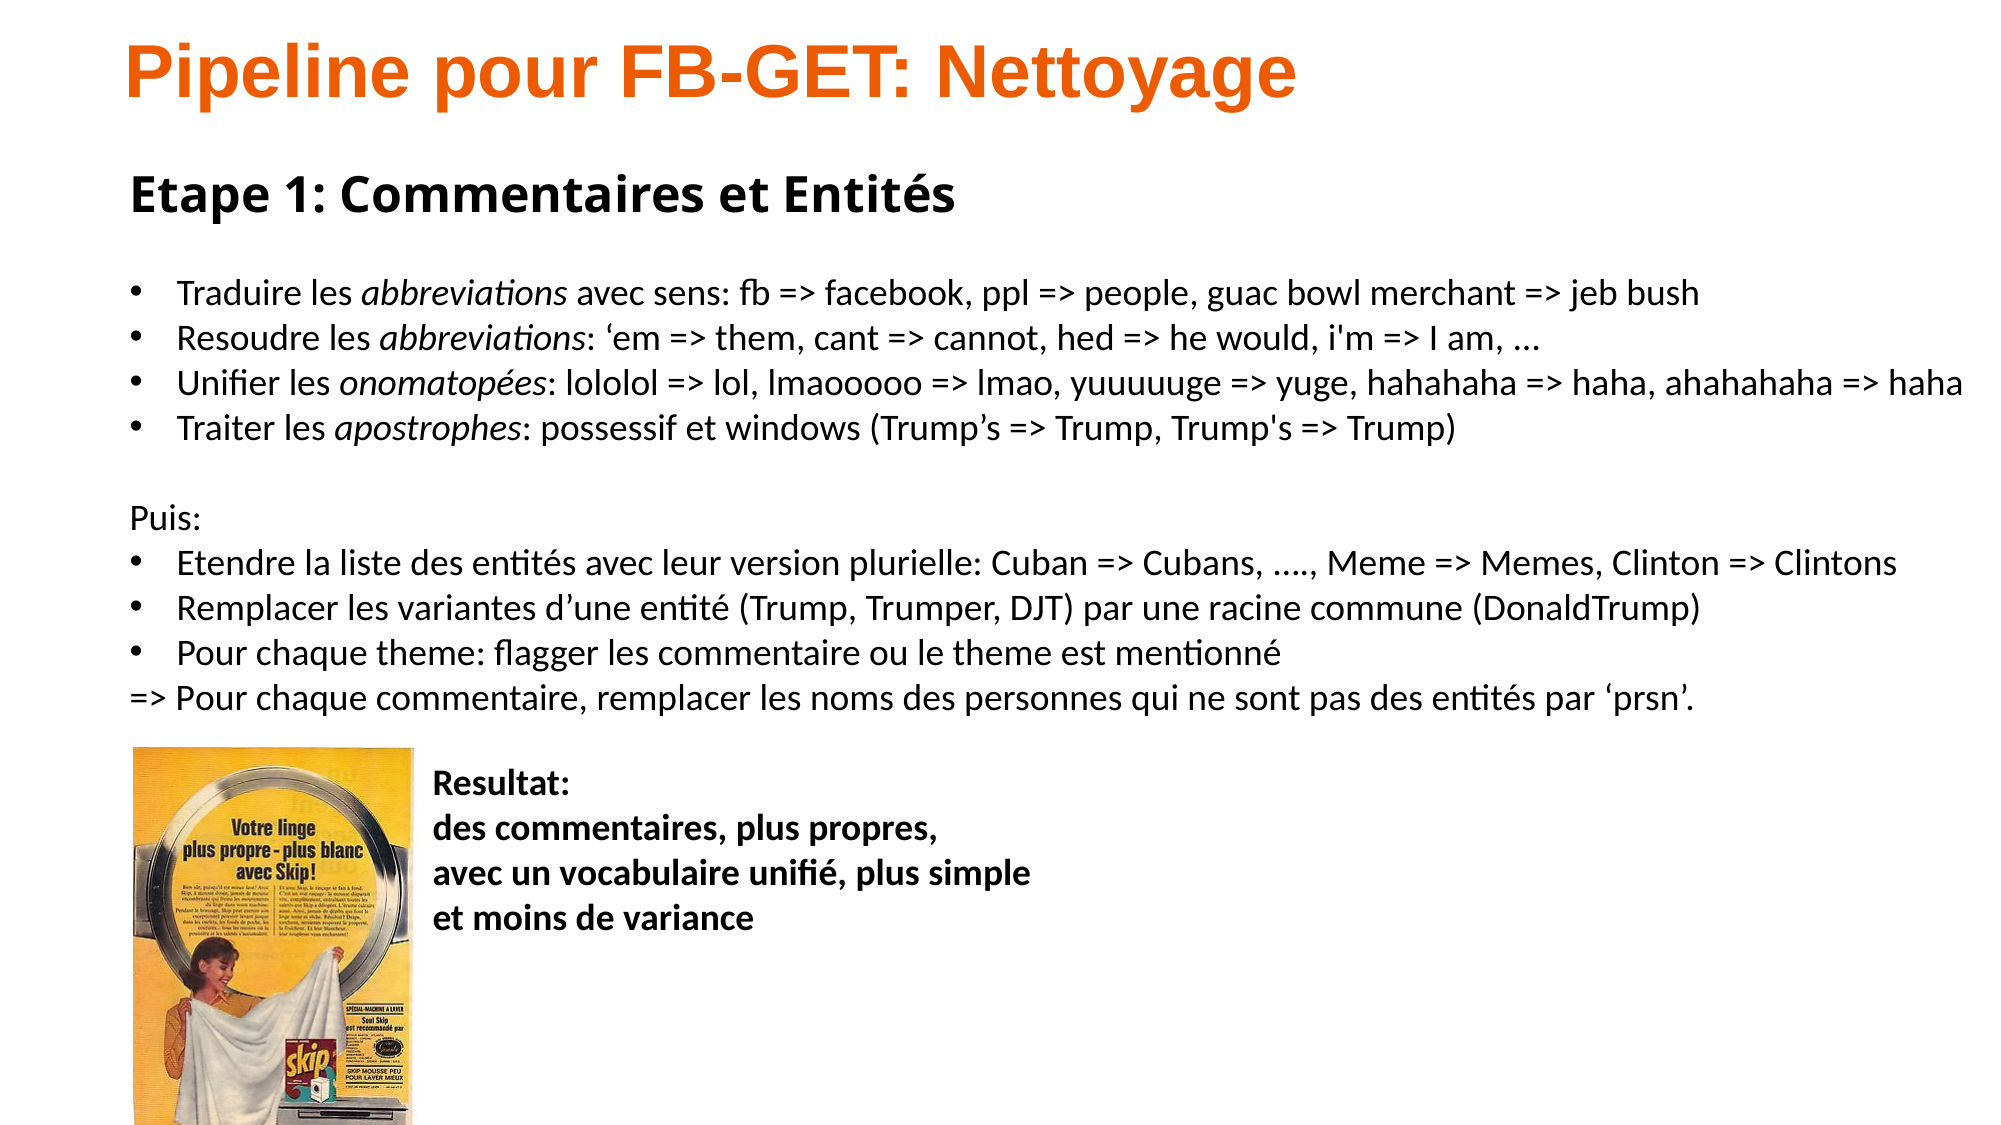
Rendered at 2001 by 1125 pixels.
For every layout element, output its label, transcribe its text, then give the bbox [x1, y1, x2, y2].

text_box Pipeline pour FB-GET: Nettoyage [109, 14, 1315, 120]
picture [133, 747, 418, 1125]
text_box Etape 1: Commentaires et Entités Traduire les abbreviations avec sens: fb => facebook, ppl => people, guac bowl merchant => jeb bush Resoudre les abbreviations: ‘em => them, cant => cannot, hed => he would, i'm => I am, … Unifier les onomatopées: lololol => lol, lmaooooo => lmao, yuuuuuge => yuge, hahahaha => haha, ahahahaha => haha Traiter les apostrophes: possessif et windows (Trump’s => Trump, Trump's => Trump) Puis: Etendre la liste des entités avec leur version plurielle: Cuban => Cubans, …., Meme => Memes, Clinton => Clintons Remplacer les variantes d’une entité (Trump, Trumper, DJT) par une racine commune (DonaldTrump) Pour chaque theme: flagger les commentaire ou le theme est mentionné => Pour chaque commentaire, remplacer les noms des personnes qui ne sont pas des entités par ‘prsn’. [114, 155, 1981, 906]
text_box Resultat: des commentaires, plus propres, avec un vocabulaire unifié, plus simple et moins de variance [418, 750, 1418, 946]
